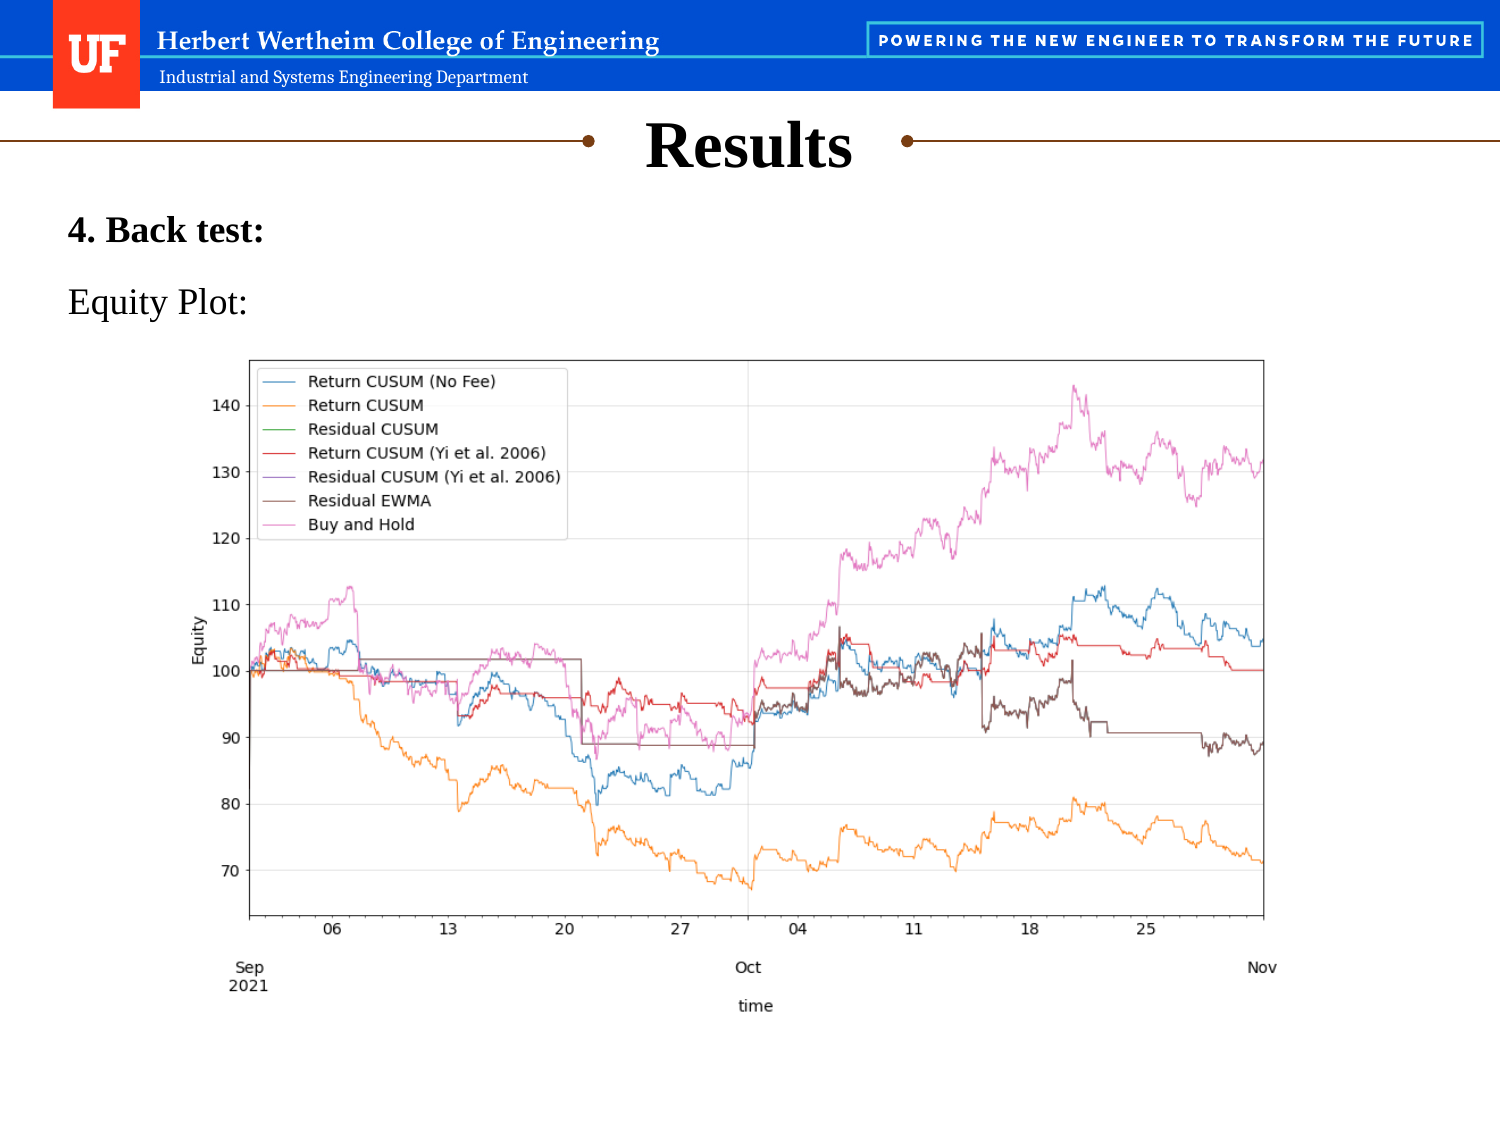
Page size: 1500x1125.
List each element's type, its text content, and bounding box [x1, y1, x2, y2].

text_box Equity Plot: [53, 269, 273, 330]
picture [0, 0, 1500, 117]
text_box 4. Back test: [53, 197, 313, 258]
picture [182, 351, 1287, 1024]
text_box Results [630, 93, 869, 188]
